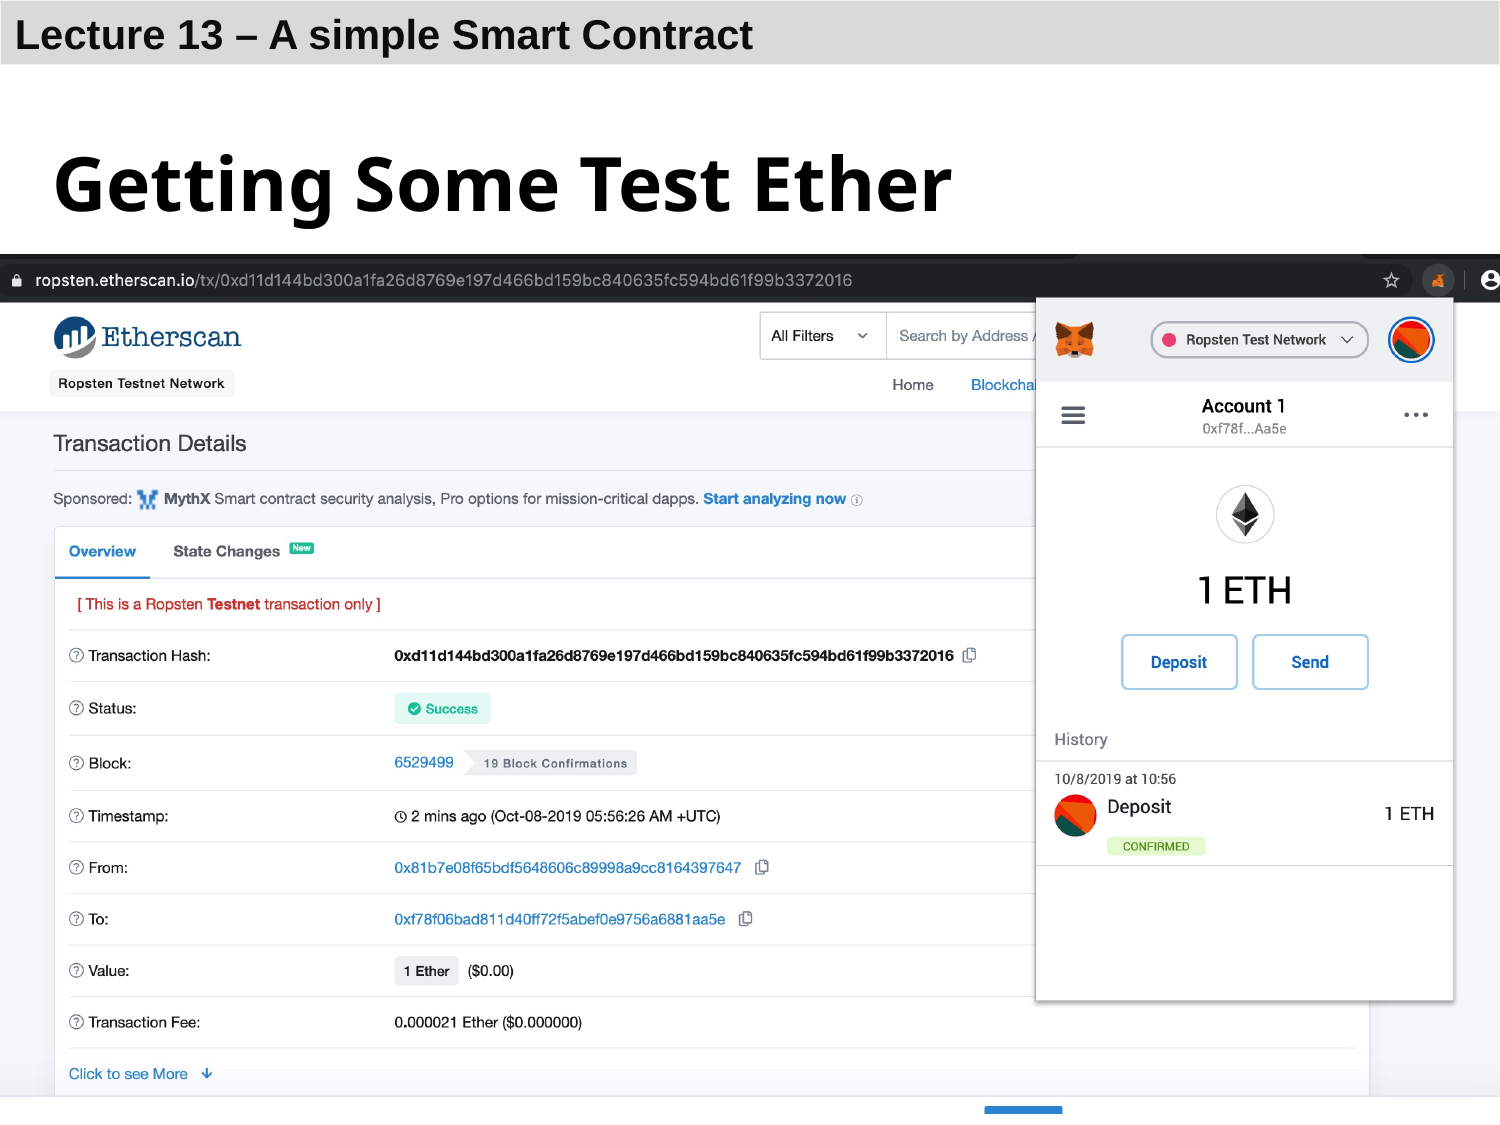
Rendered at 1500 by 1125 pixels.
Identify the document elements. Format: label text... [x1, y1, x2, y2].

picture [0, 254, 1500, 1114]
title Getting Some Test Ether [37, 125, 1388, 238]
